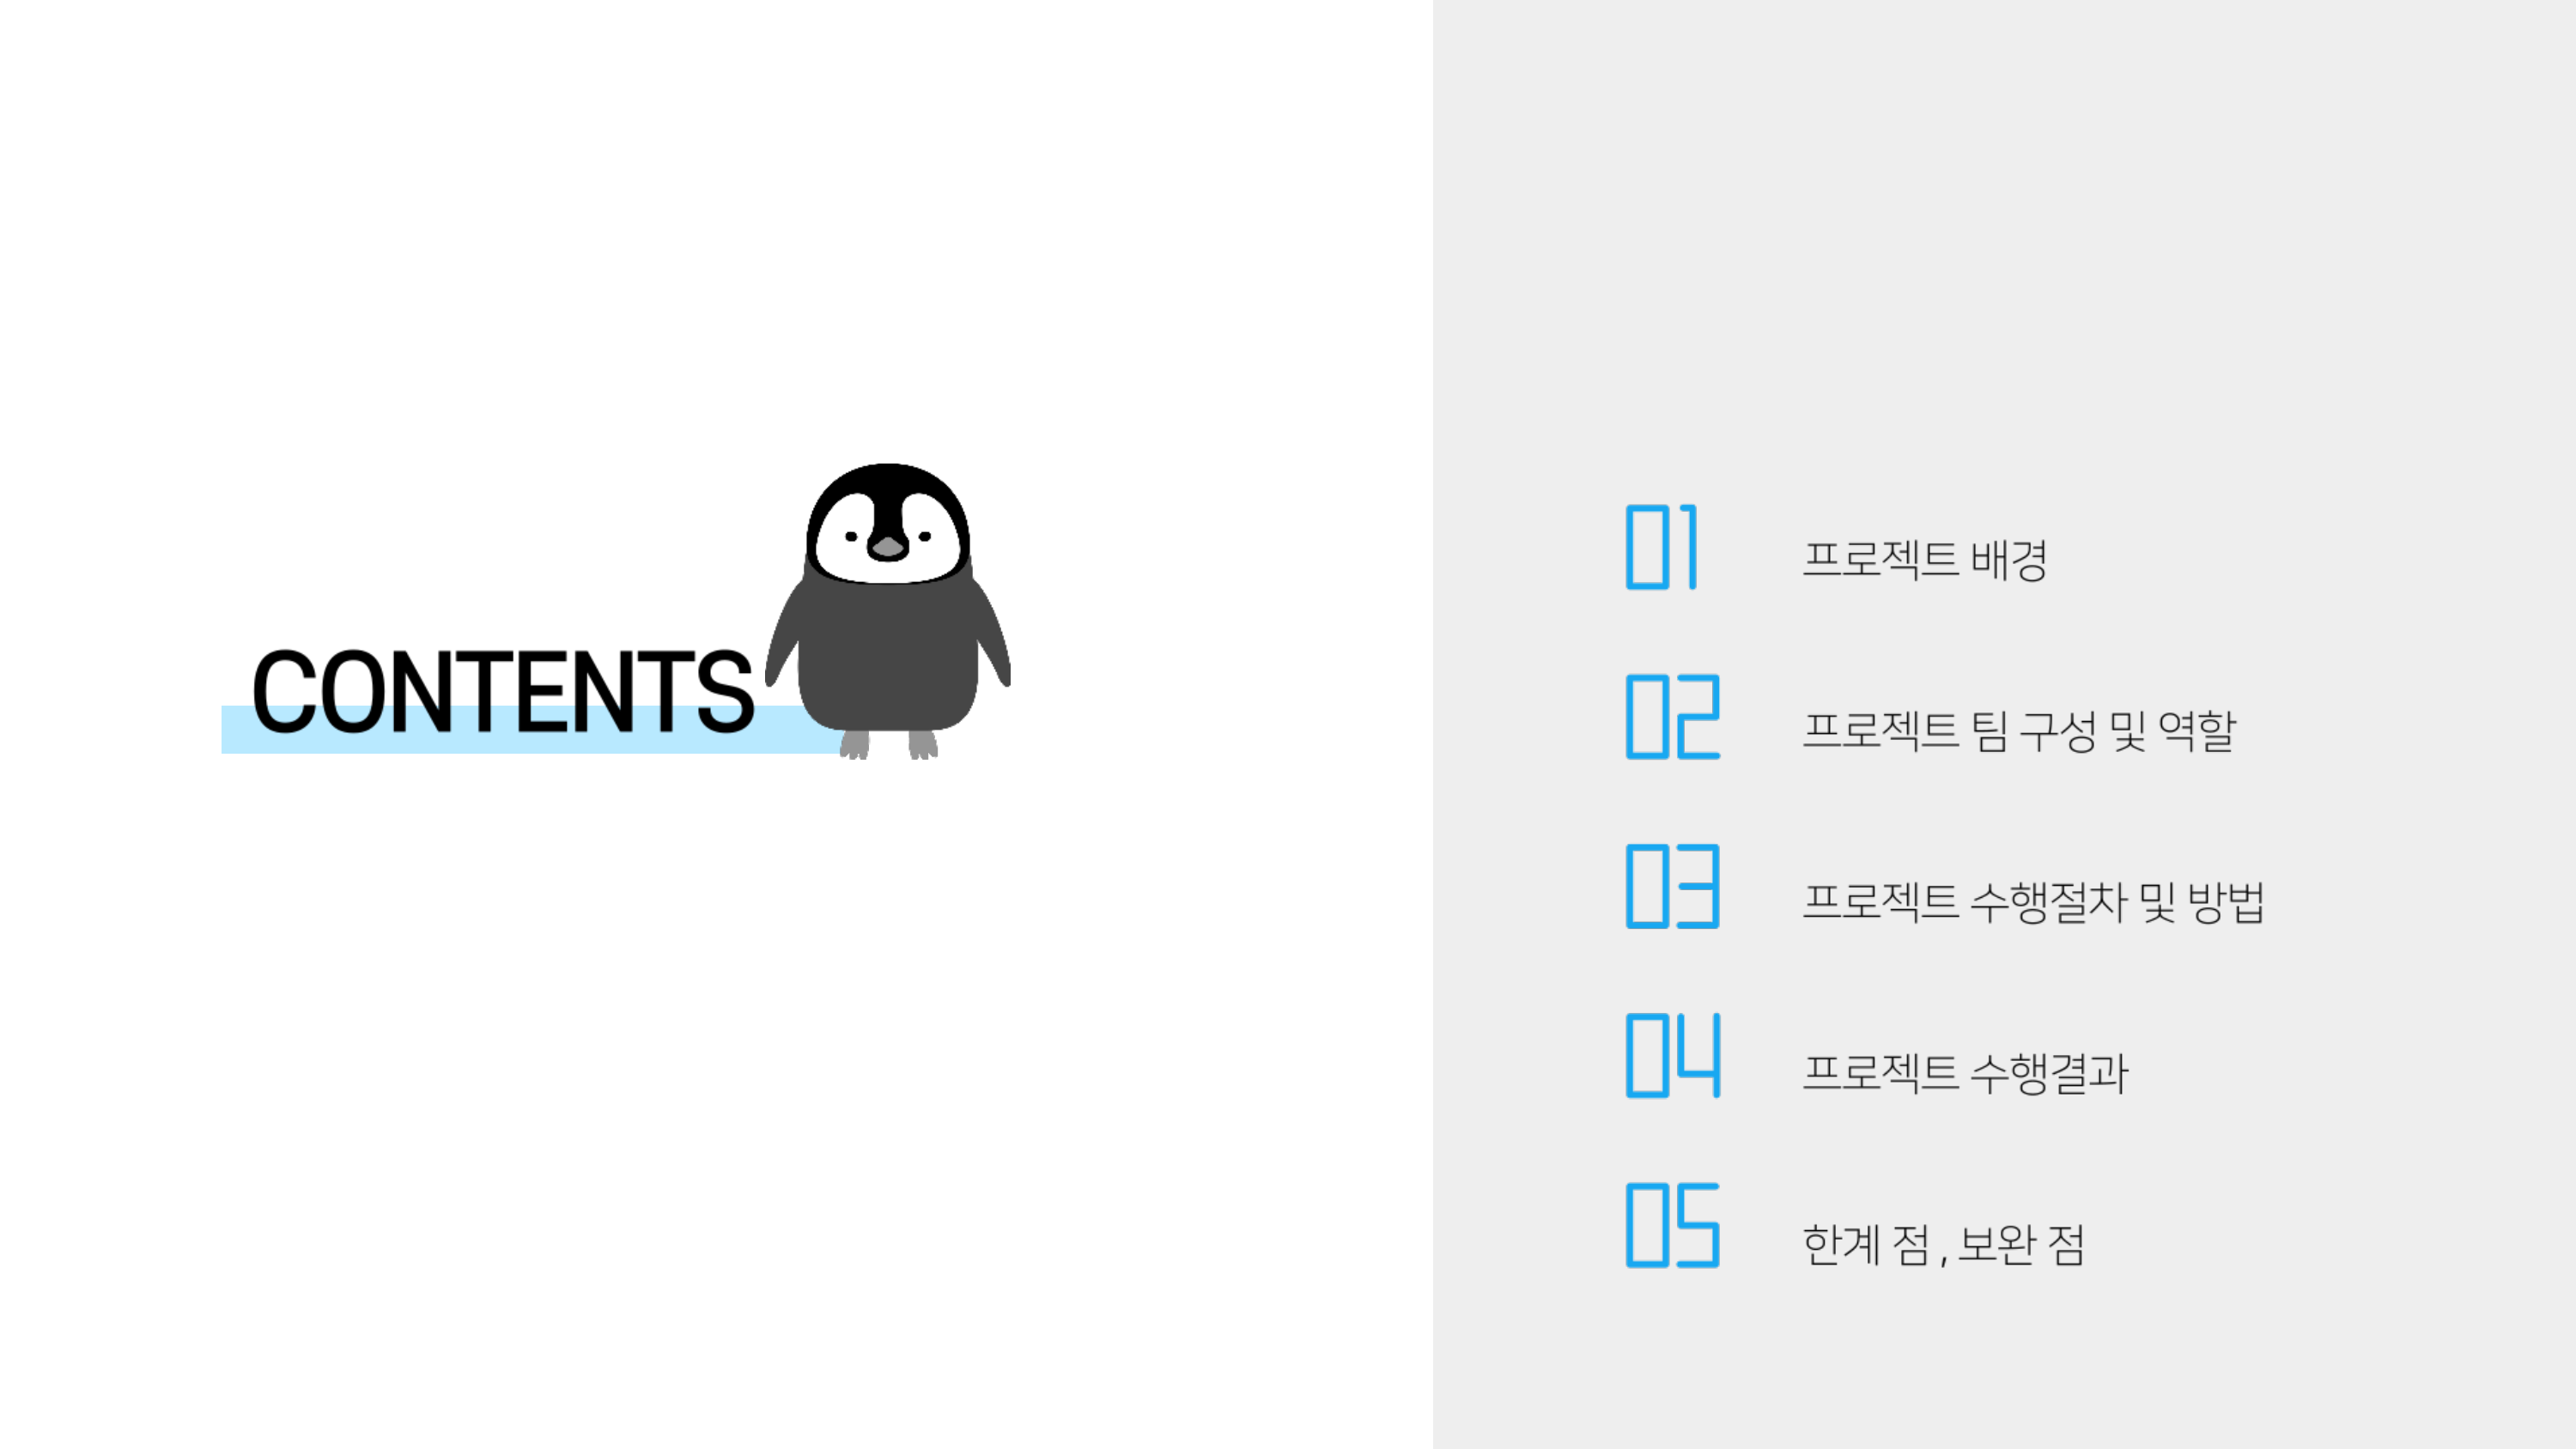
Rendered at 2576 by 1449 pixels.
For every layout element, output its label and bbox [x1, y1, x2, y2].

picture [234, 603, 812, 789]
text_box [221, 706, 229, 754]
text_box [764, 464, 1011, 761]
picture [1795, 524, 2294, 1354]
picture [1605, 446, 1784, 1353]
text_box [1433, 0, 2576, 1449]
